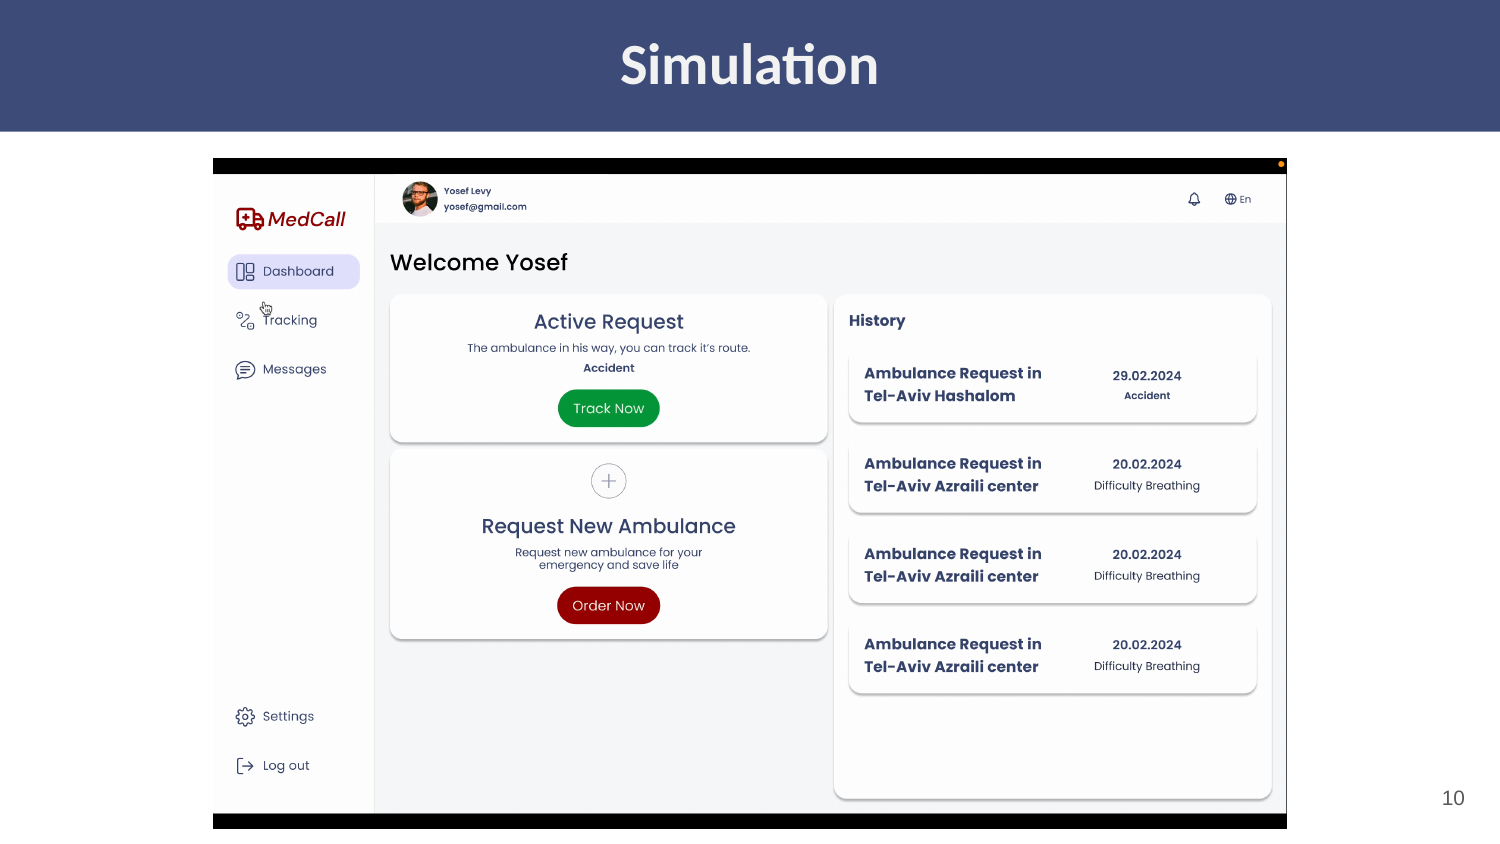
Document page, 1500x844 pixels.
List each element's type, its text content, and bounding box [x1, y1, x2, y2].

slide_number 10 [1389, 764, 1480, 830]
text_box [212, 157, 1288, 830]
text_box Simulation [0, 0, 1500, 132]
